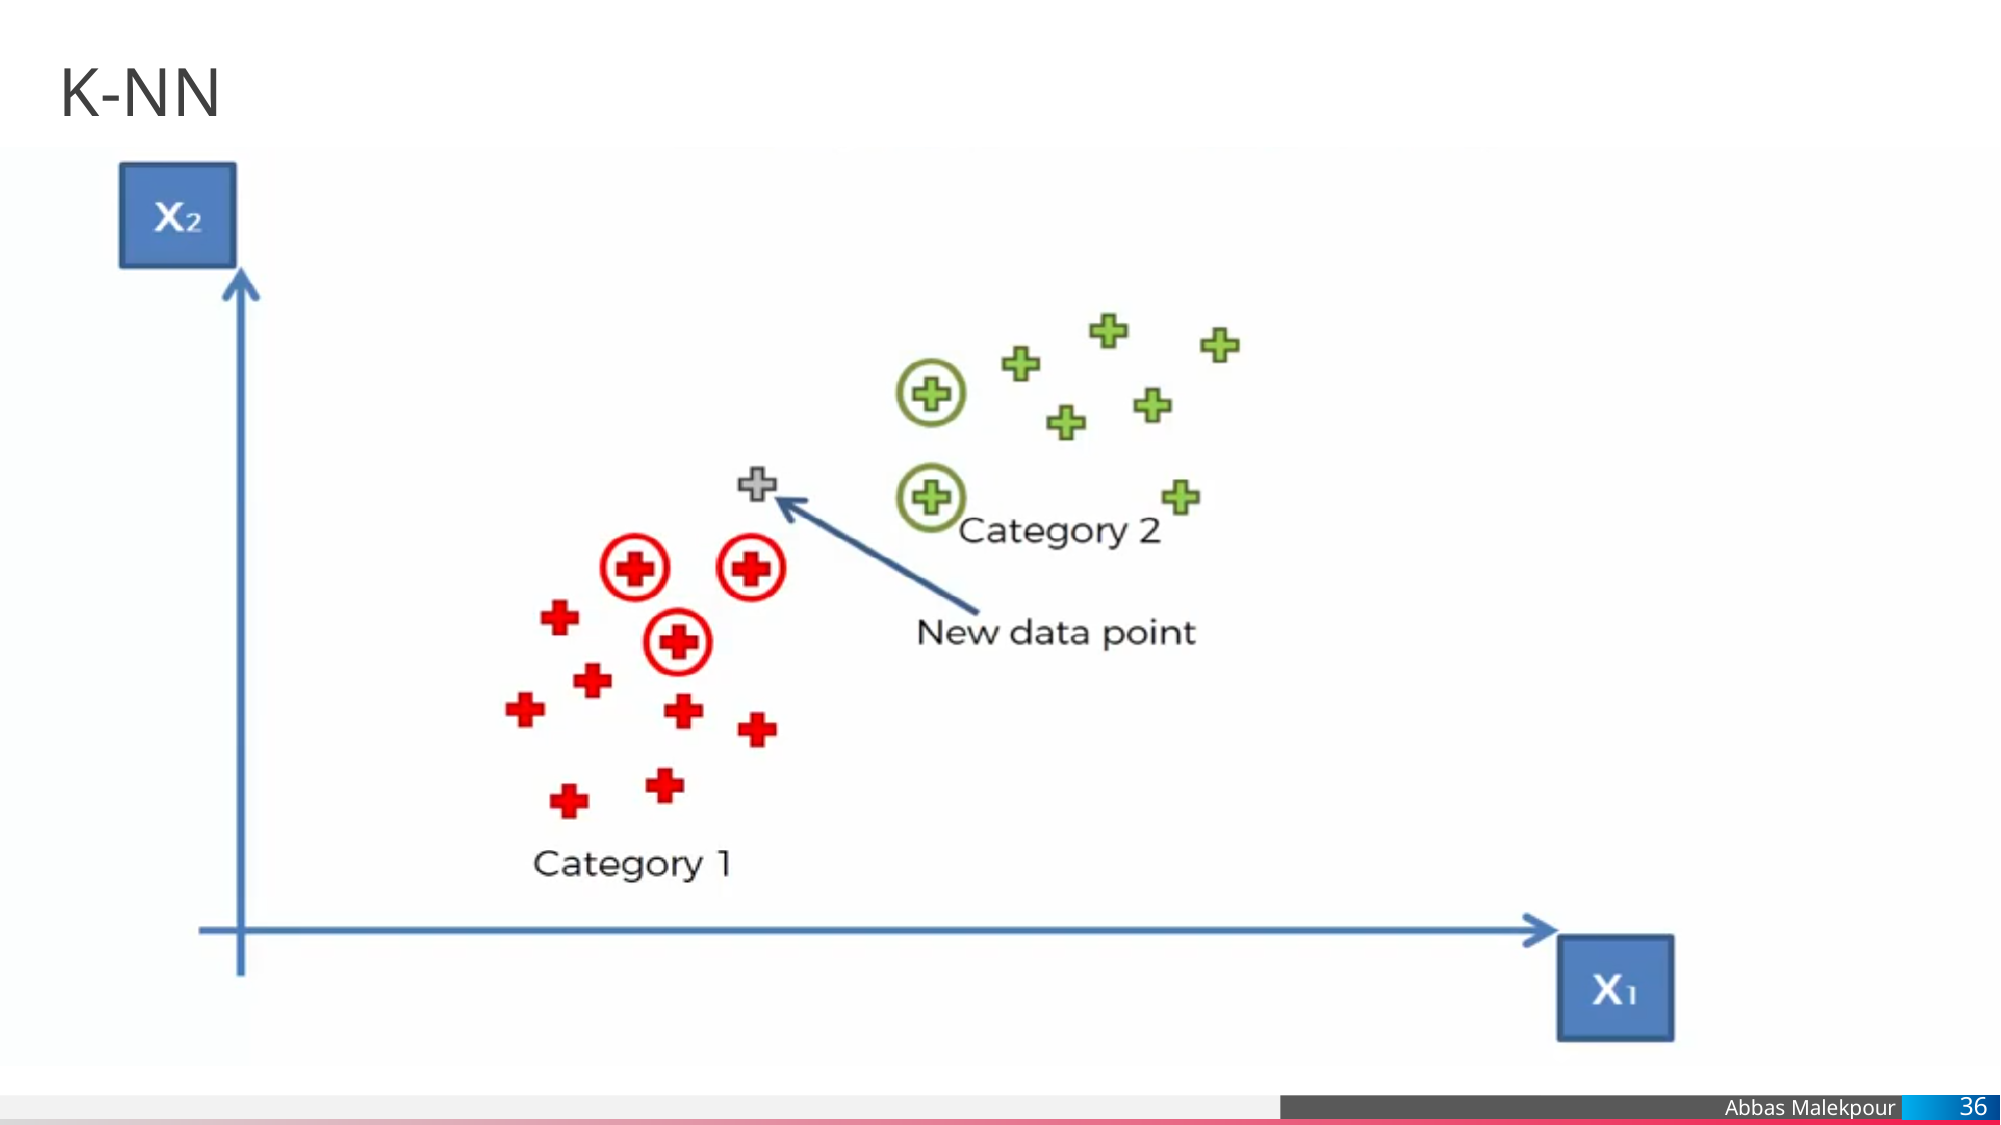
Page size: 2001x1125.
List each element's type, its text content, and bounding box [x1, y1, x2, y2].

picture [0, 147, 2000, 1066]
slide_number 36 [1901, 1095, 2000, 1120]
title K-NN [59, 59, 1942, 147]
